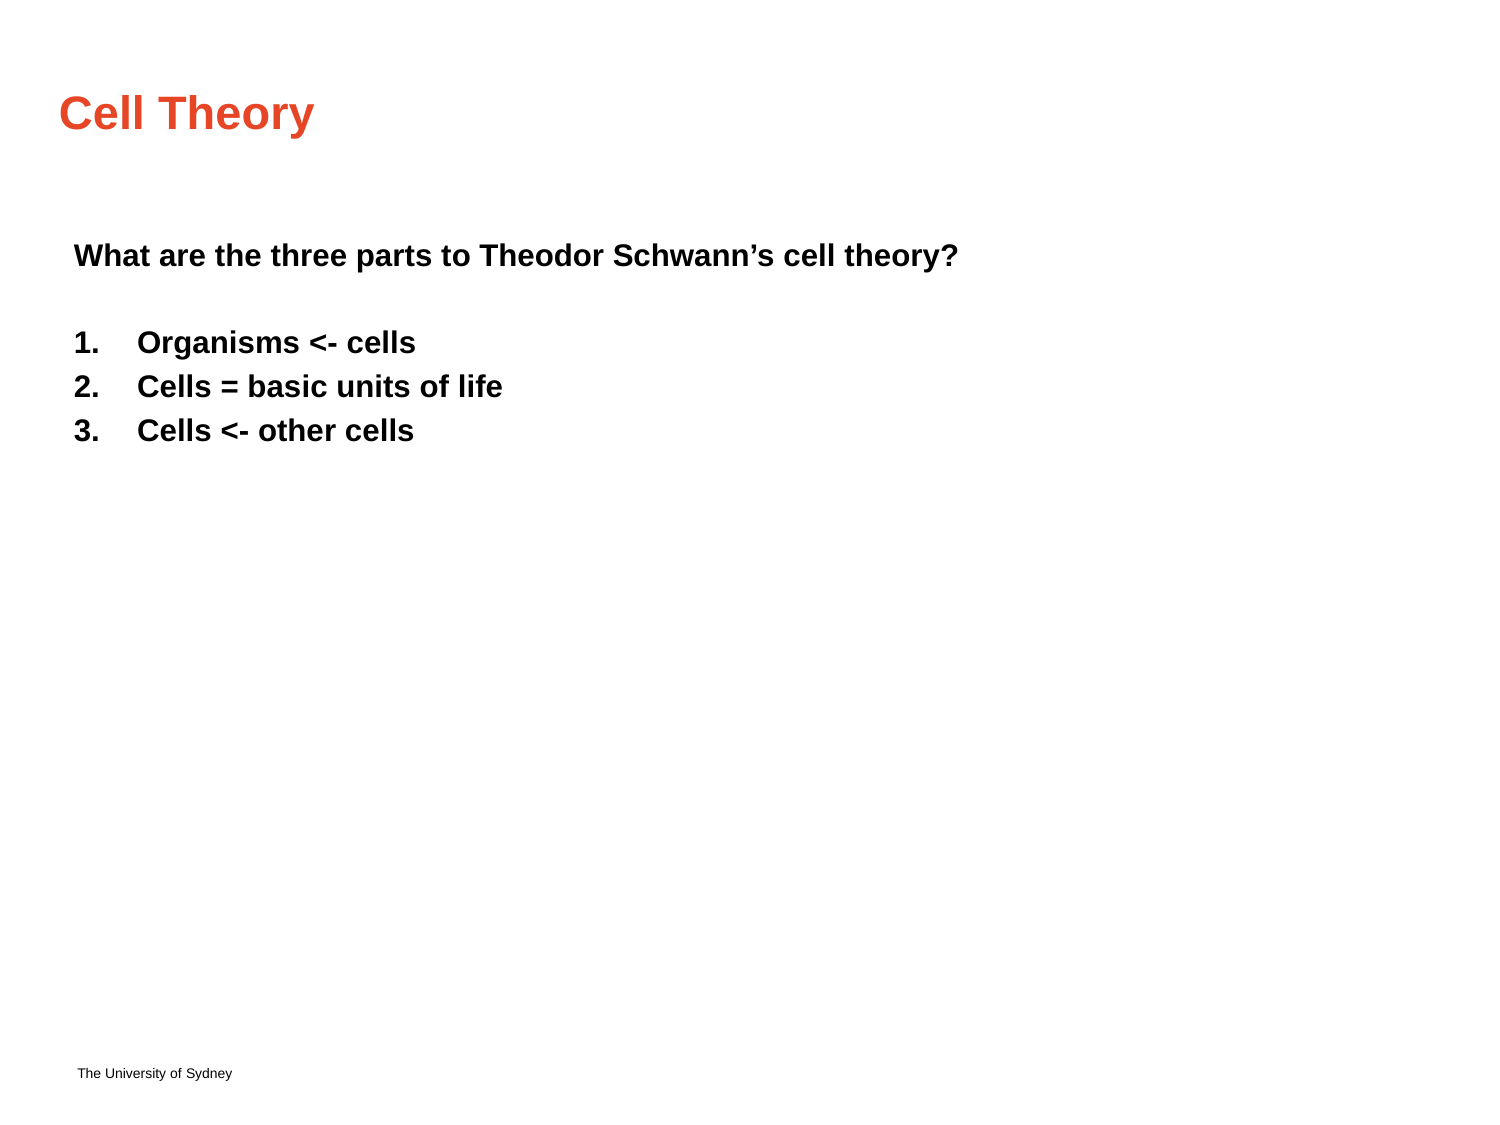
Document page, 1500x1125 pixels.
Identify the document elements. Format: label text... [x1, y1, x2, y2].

title Cell Theory [58, 82, 1442, 189]
list What are the three parts to Theodor Schwann’s cell theory? Organisms <- cells Cells = basic units of life Cells <- other cells [58, 227, 1133, 856]
